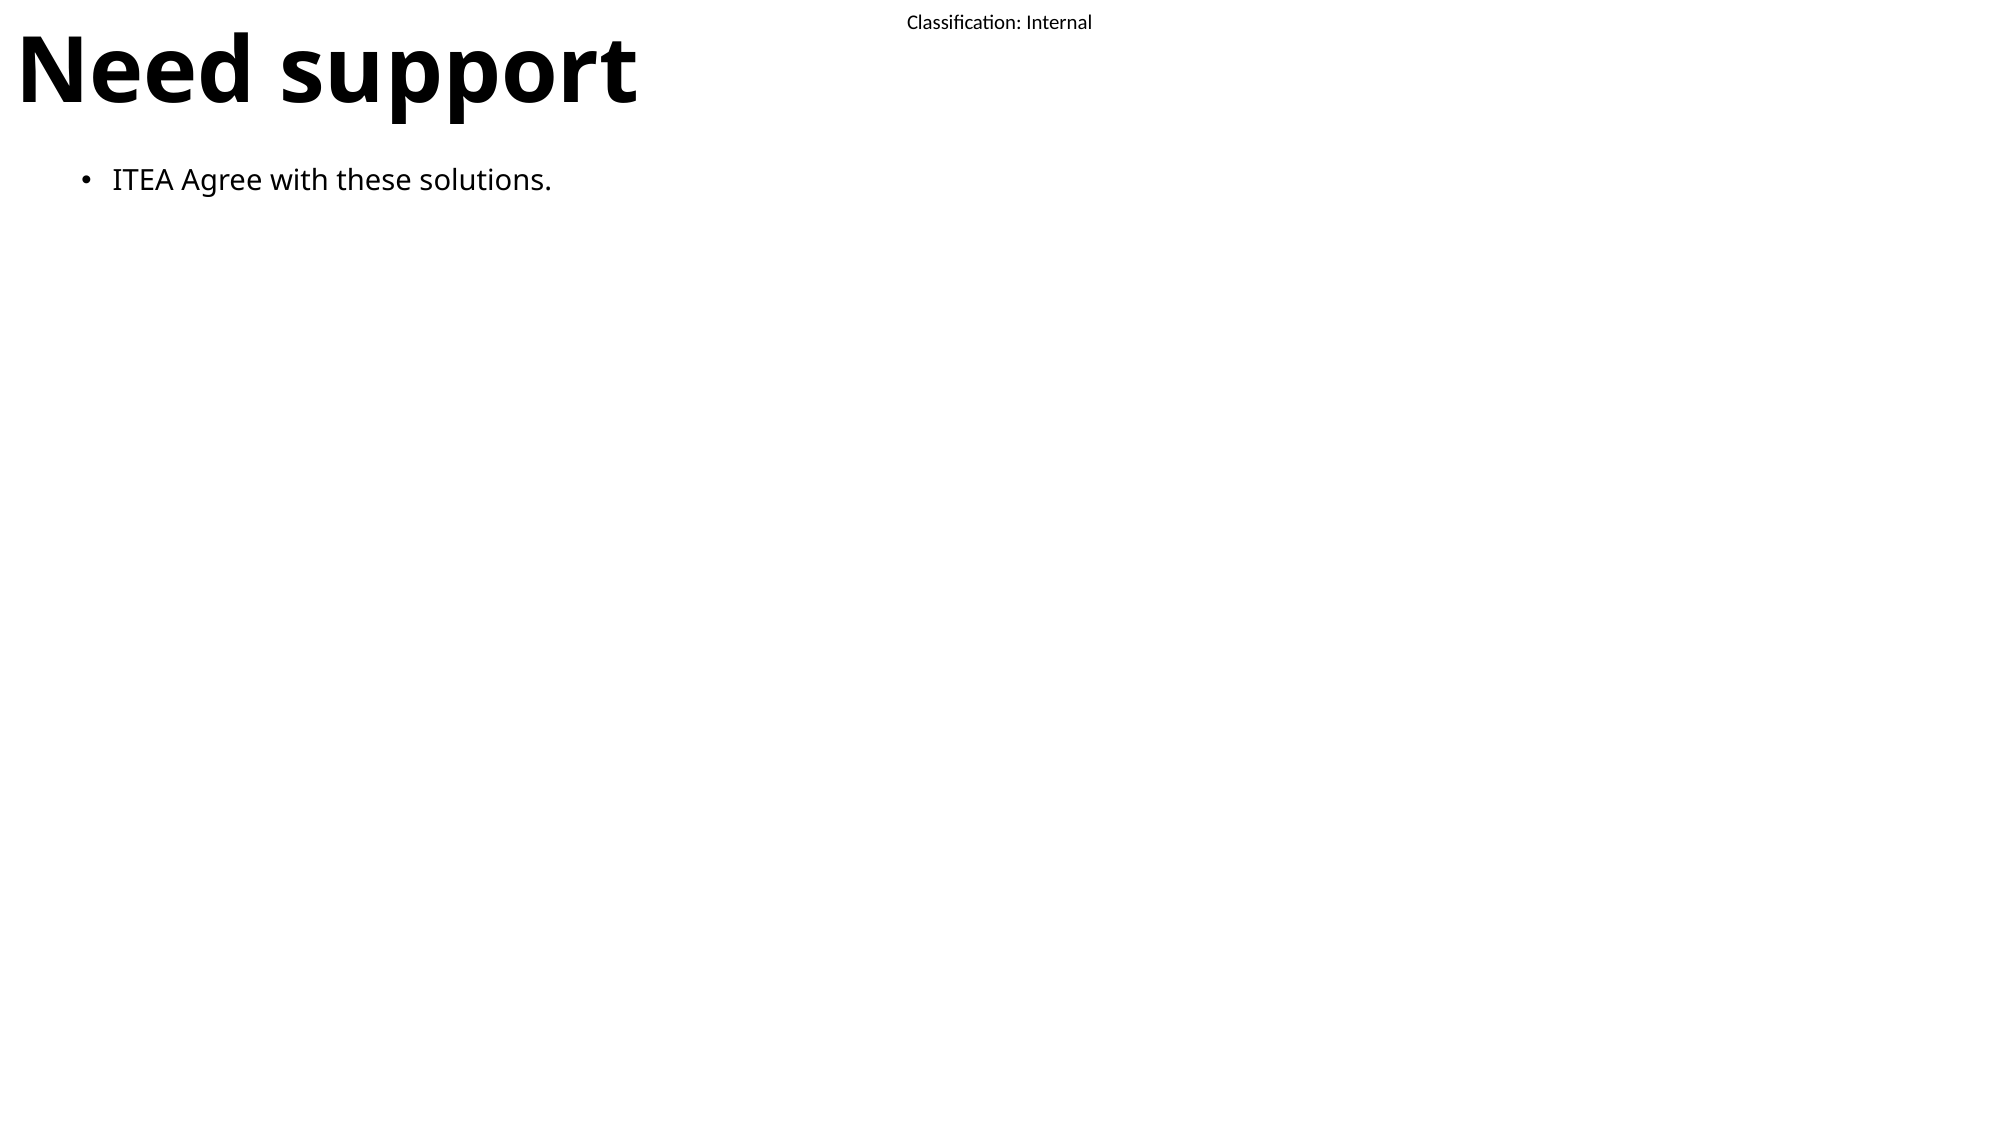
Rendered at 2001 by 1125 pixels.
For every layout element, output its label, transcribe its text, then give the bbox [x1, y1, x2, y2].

title Need support [0, 0, 1725, 182]
list ITEA Agree with these solutions. [66, 157, 745, 205]
